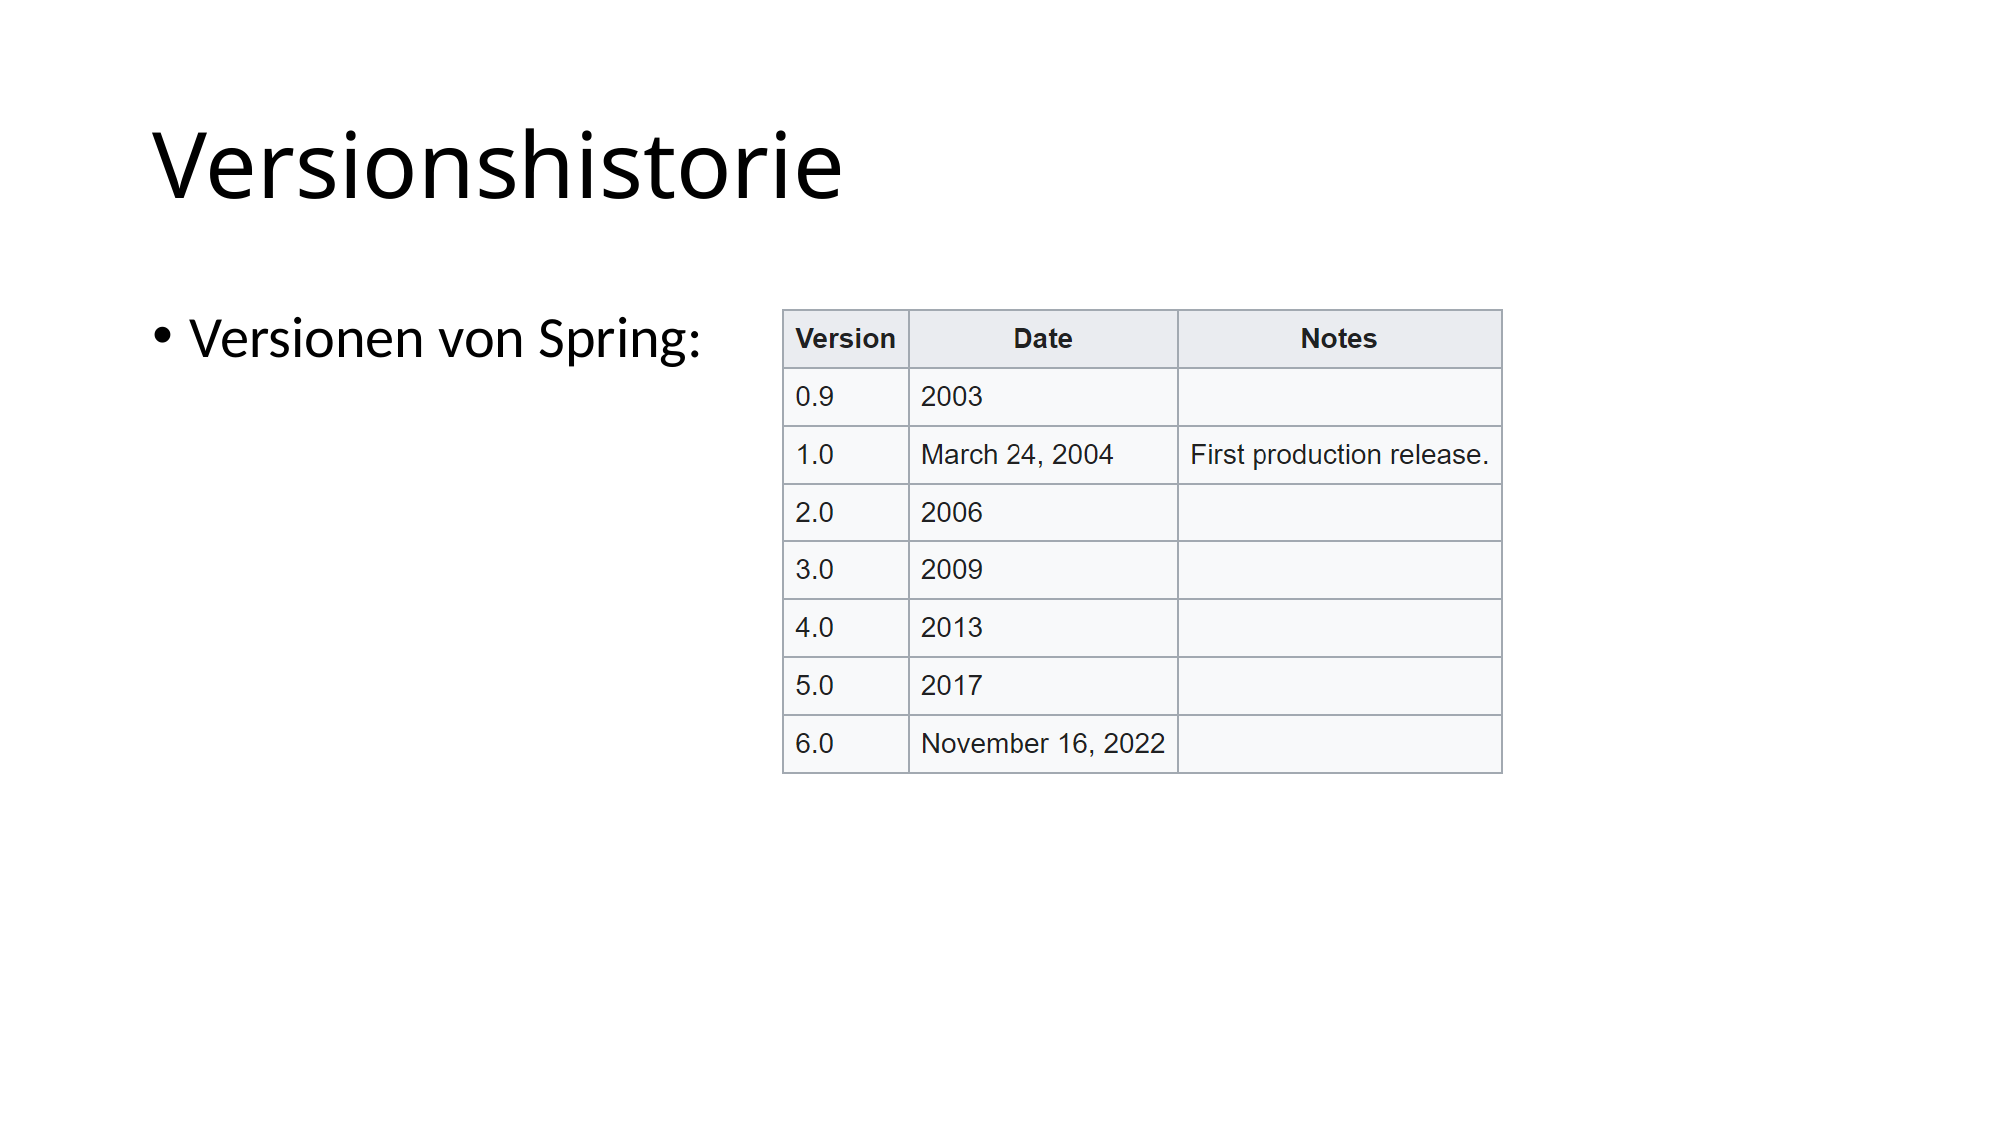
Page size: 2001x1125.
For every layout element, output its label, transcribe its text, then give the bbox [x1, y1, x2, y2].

title Versionshistorie [137, 59, 1863, 278]
picture [773, 299, 1509, 780]
list Versionen von Spring: [137, 299, 1863, 1014]
